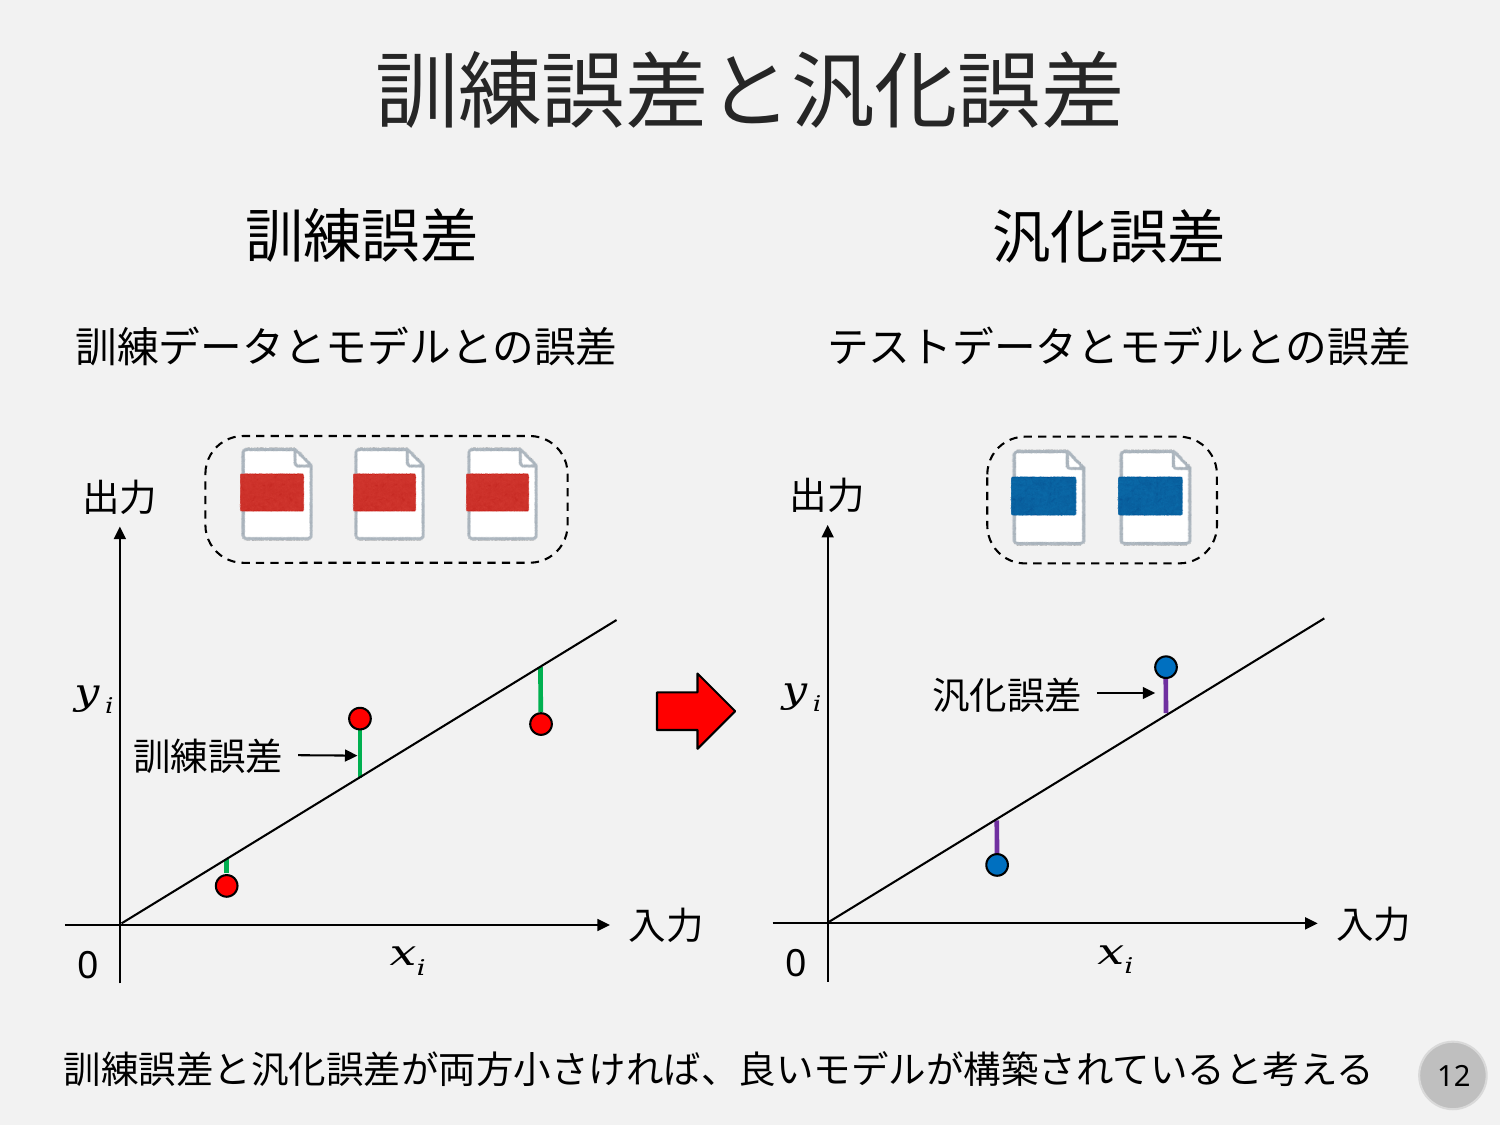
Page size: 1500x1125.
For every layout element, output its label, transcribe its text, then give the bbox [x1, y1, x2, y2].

text_box 訓練データとモデルとの誤差 [60, 313, 633, 379]
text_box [121, 619, 617, 924]
picture [347, 445, 432, 543]
picture [1112, 447, 1198, 548]
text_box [829, 618, 1325, 922]
text_box 0 [770, 931, 822, 992]
text_box 出力 [775, 464, 880, 525]
text_box 汎化誤差 [977, 192, 1270, 278]
text_box [986, 435, 1219, 565]
text_box 0 [62, 933, 114, 994]
text_box テストデータとモデルとの誤差 [812, 313, 1426, 379]
text_box 入力 [613, 894, 719, 955]
text_box 訓練誤差と汎化誤差が両方小さければ、良いモデルが構築されていると考える [49, 1038, 1390, 1099]
text_box [204, 434, 569, 564]
text_box 出力 [67, 466, 173, 526]
picture [234, 445, 319, 543]
picture [460, 445, 544, 543]
text_box 入力 [1321, 893, 1427, 954]
list 訓練誤差と汎化誤差 [0, 31, 1500, 155]
picture [1005, 447, 1092, 548]
text_box [655, 672, 736, 750]
text_box 訓練誤差 [230, 191, 567, 277]
